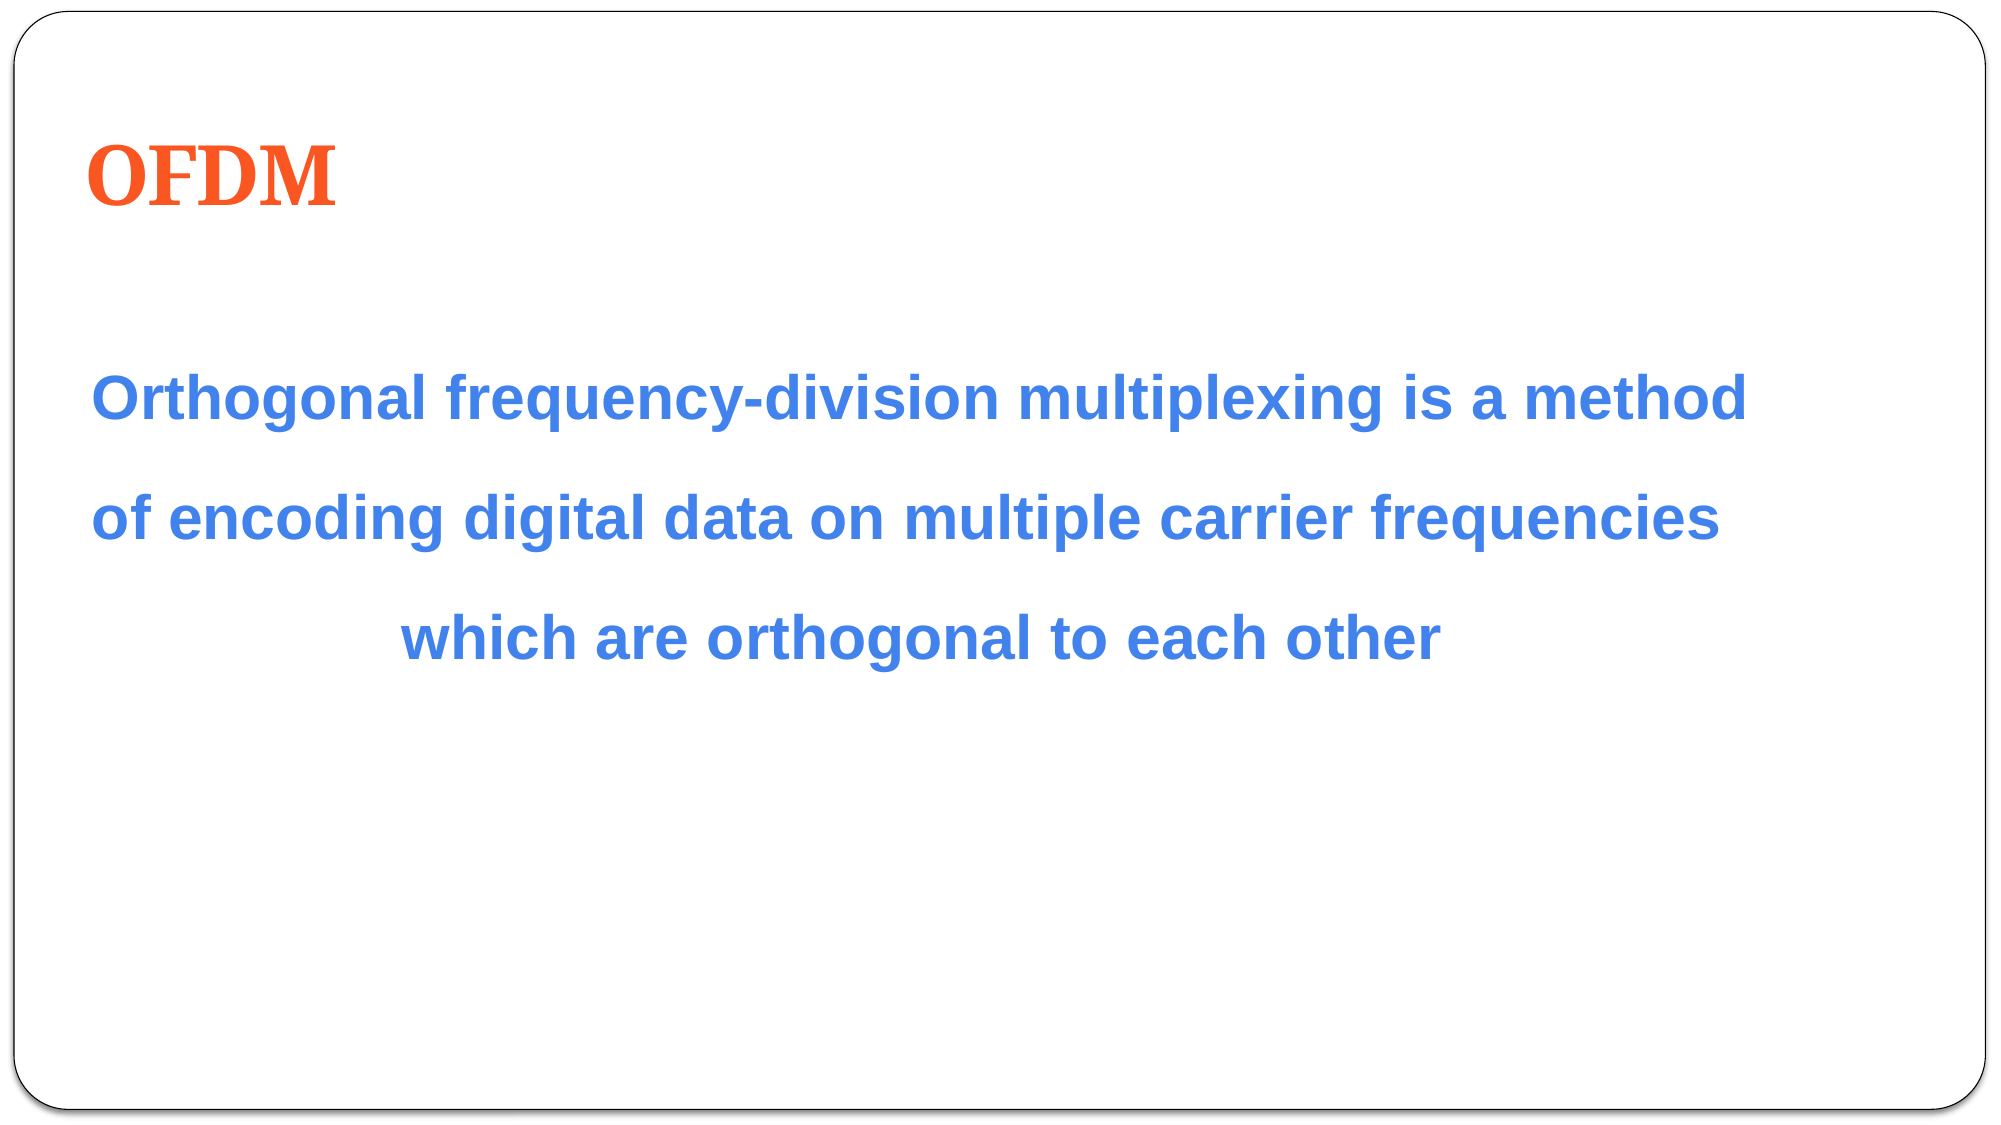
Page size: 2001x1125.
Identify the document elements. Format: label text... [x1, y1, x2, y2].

text_box OFDM [84, 122, 381, 199]
text_box Orthogonal frequency-division multiplexing is a method of encoding digital data on multiple carrier frequencies which are orthogonal to each other [91, 311, 1769, 619]
